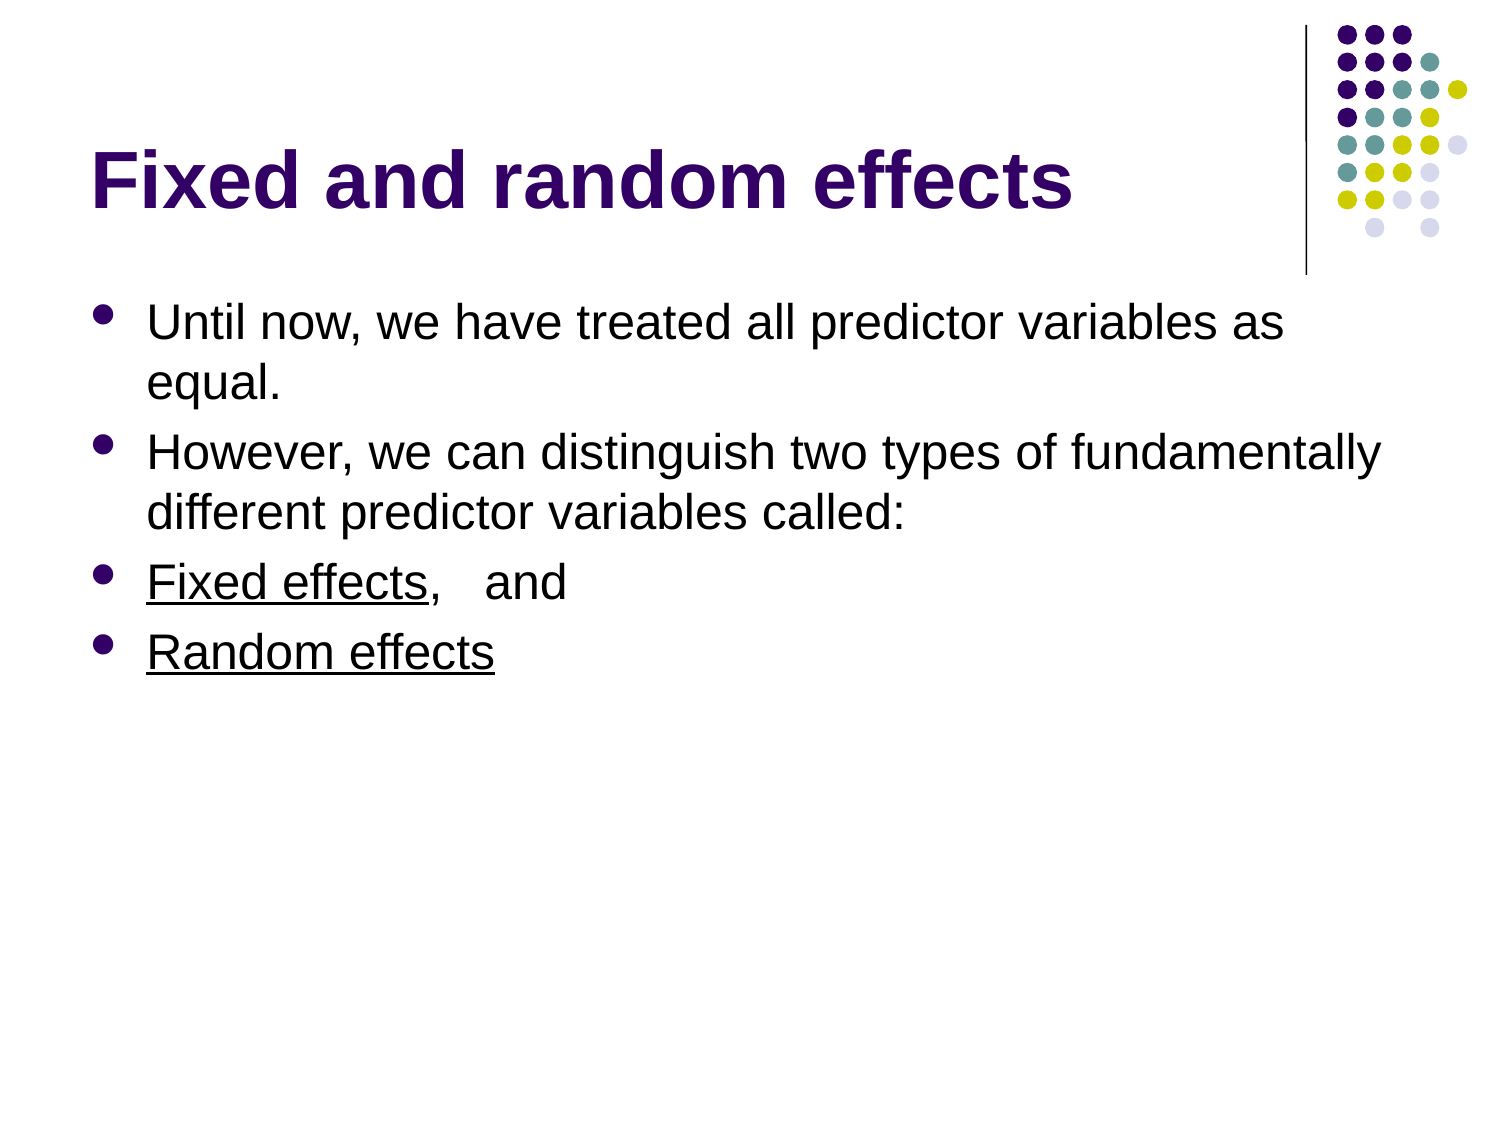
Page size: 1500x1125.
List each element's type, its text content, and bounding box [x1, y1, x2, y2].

list Until now, we have treated all predictor variables as equal. However, we can distinguish two types of fundamentally different predictor variables called: Fixed effects, and Random effects [75, 282, 1425, 1006]
title Fixed and random effects [75, 20, 1313, 233]
